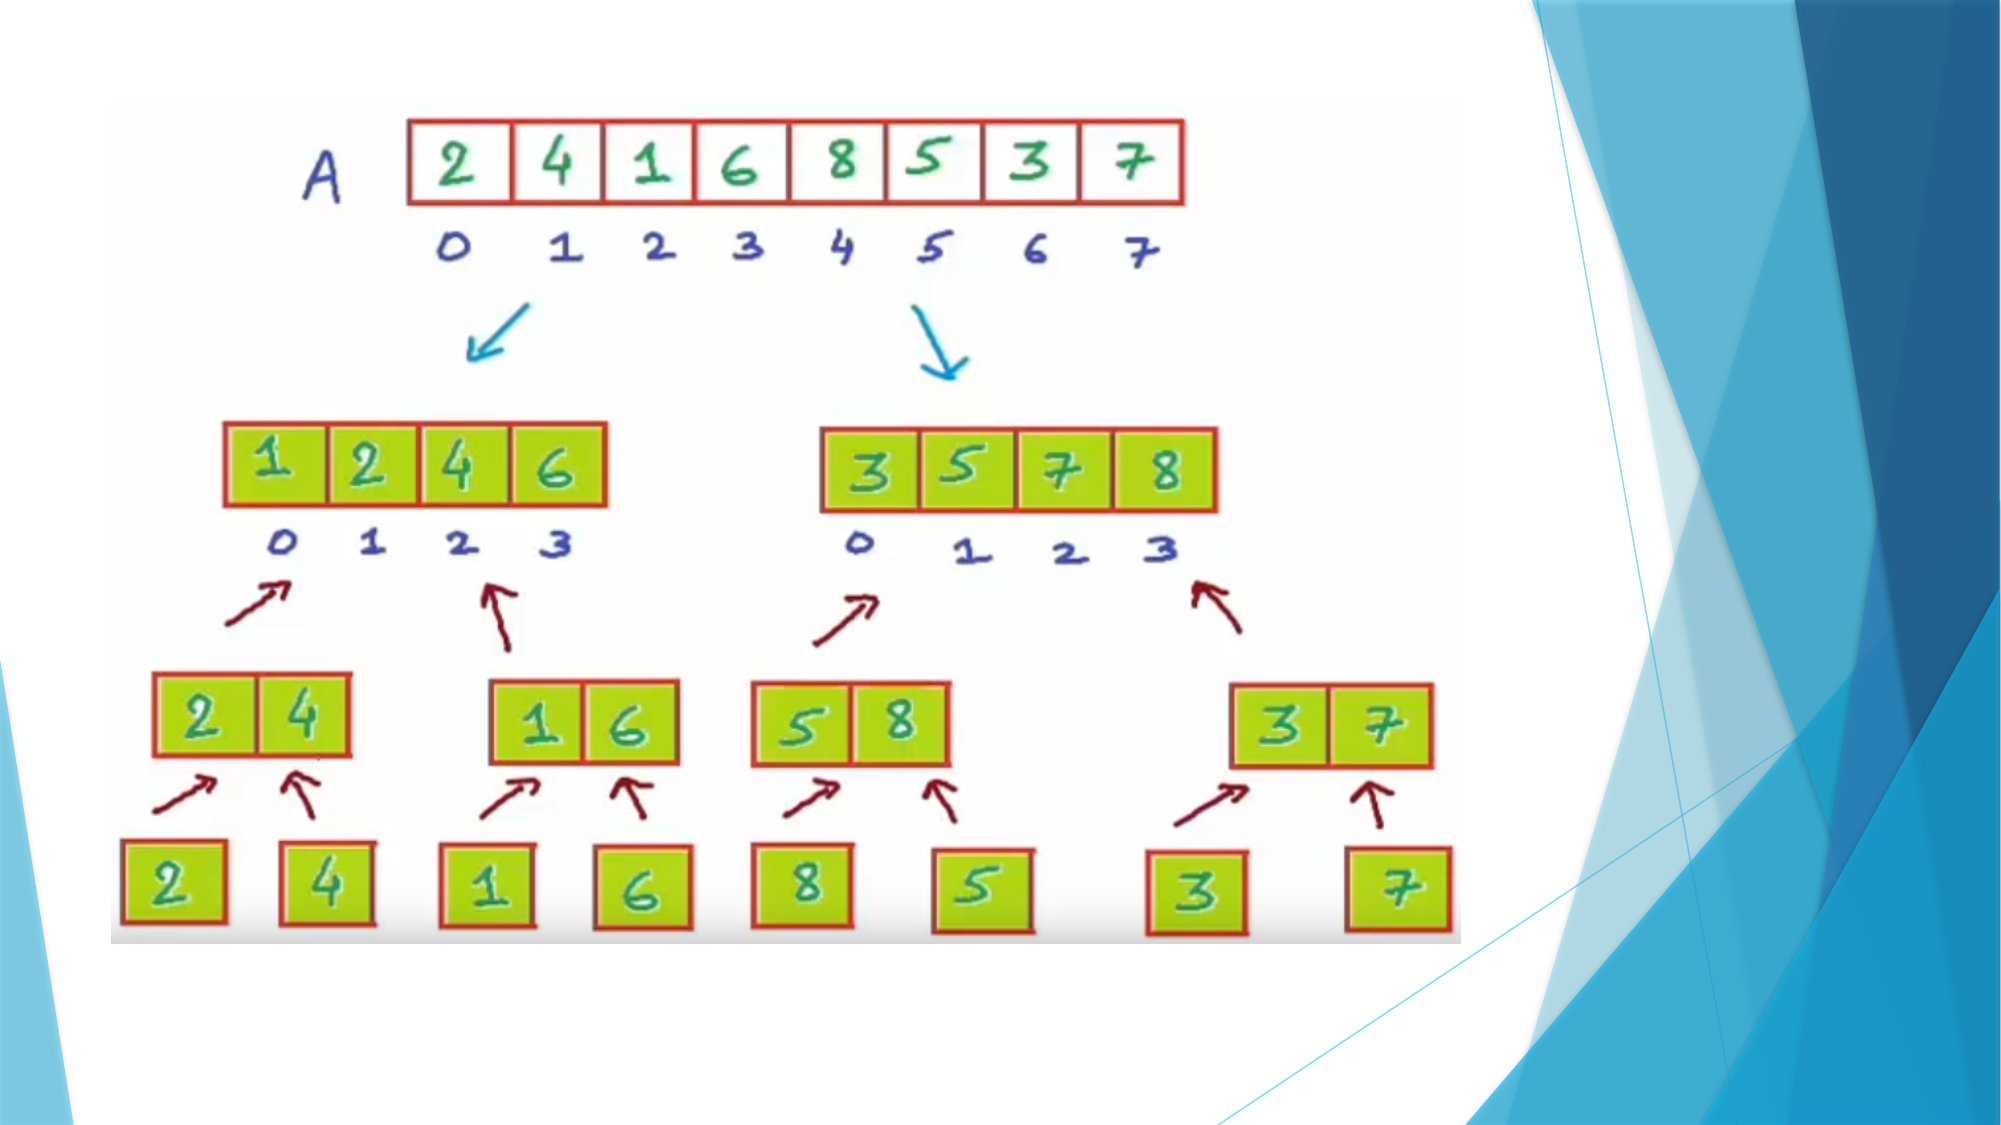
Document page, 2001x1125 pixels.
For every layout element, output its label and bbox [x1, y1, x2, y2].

picture [110, 100, 1461, 945]
